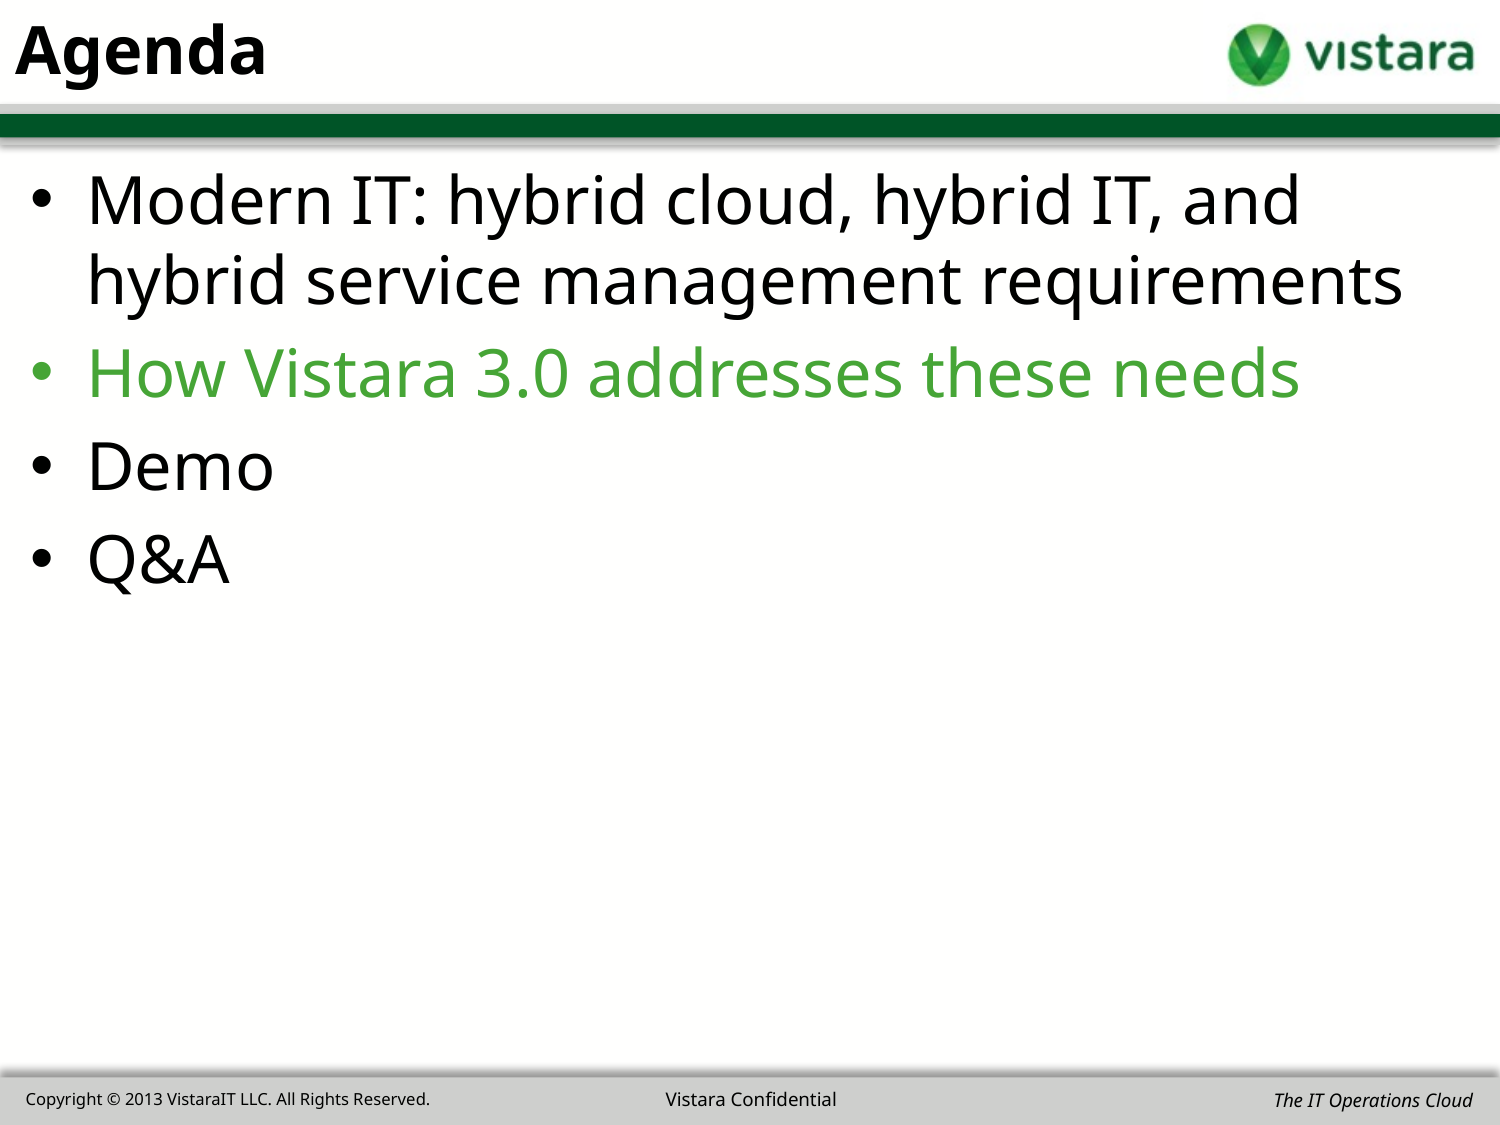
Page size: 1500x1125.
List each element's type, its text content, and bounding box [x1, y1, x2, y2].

list Modern IT: hybrid cloud, hybrid IT, and hybrid service management requirements How Vistara 3.0 addresses these needs Demo Q&A [14, 149, 1481, 1029]
picture [1203, 0, 1500, 104]
title Agenda [0, 3, 1182, 93]
